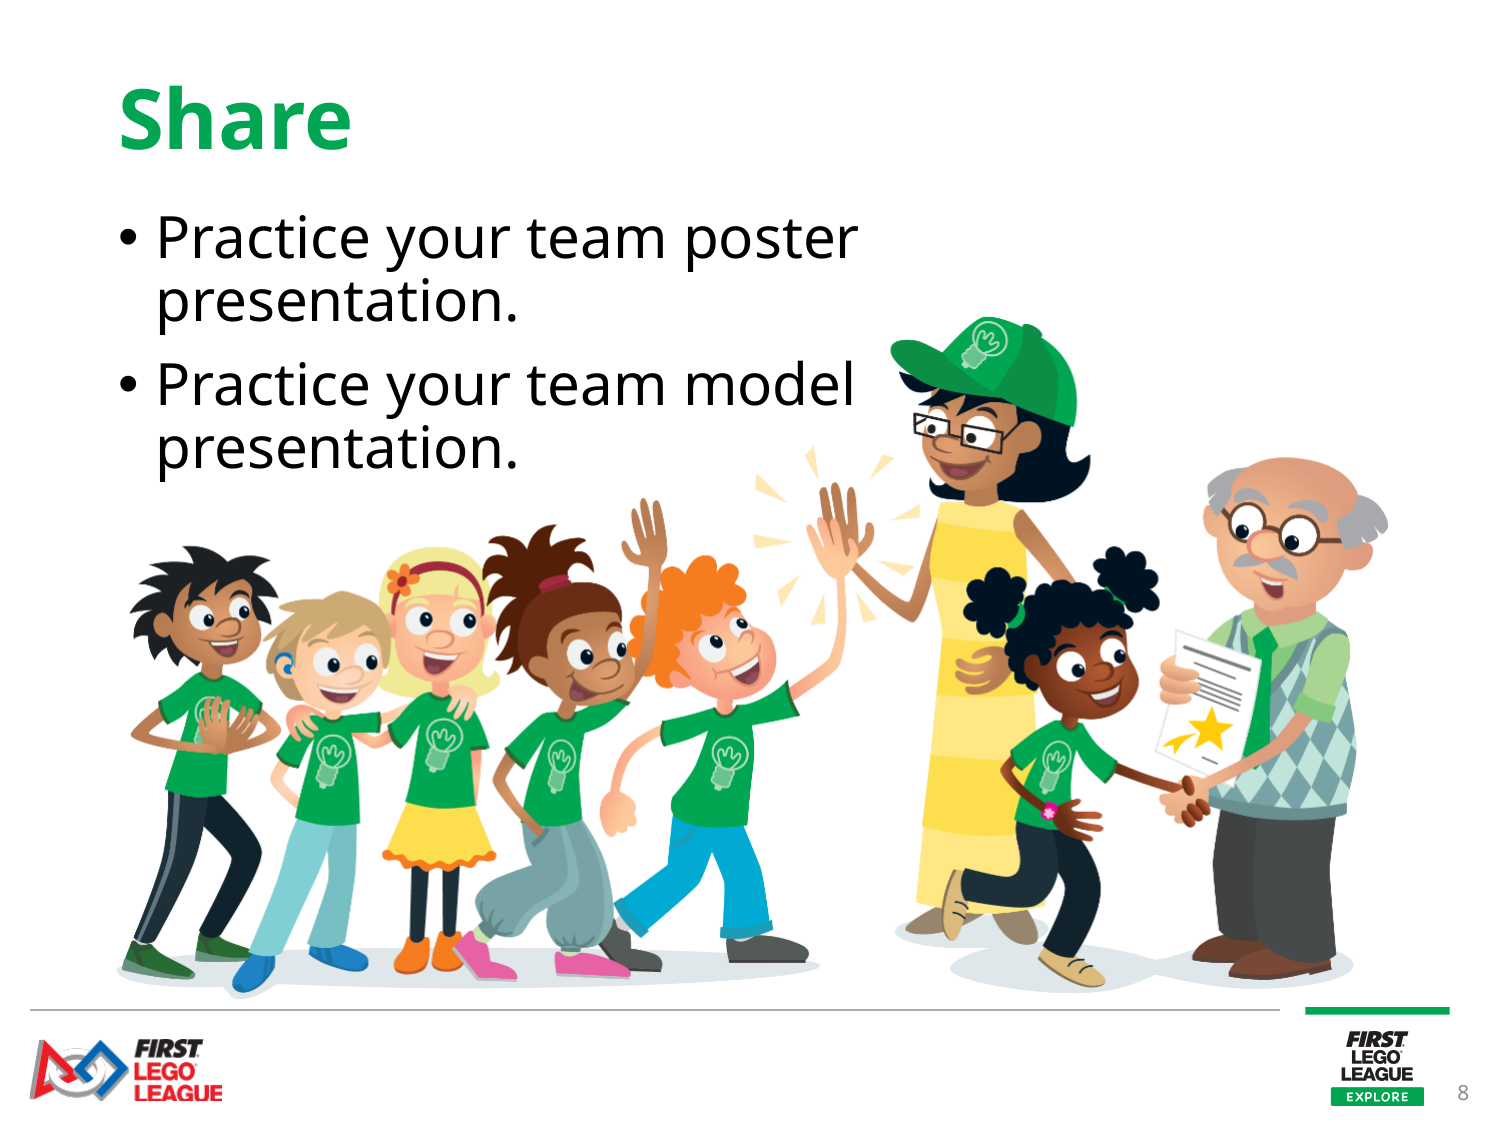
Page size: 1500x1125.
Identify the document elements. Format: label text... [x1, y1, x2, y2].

list Practice your team poster presentation. Practice your team model presentation. [103, 201, 893, 974]
picture [110, 311, 1390, 1005]
slide_number 8 [1425, 1076, 1484, 1111]
title Share [103, 59, 1397, 185]
